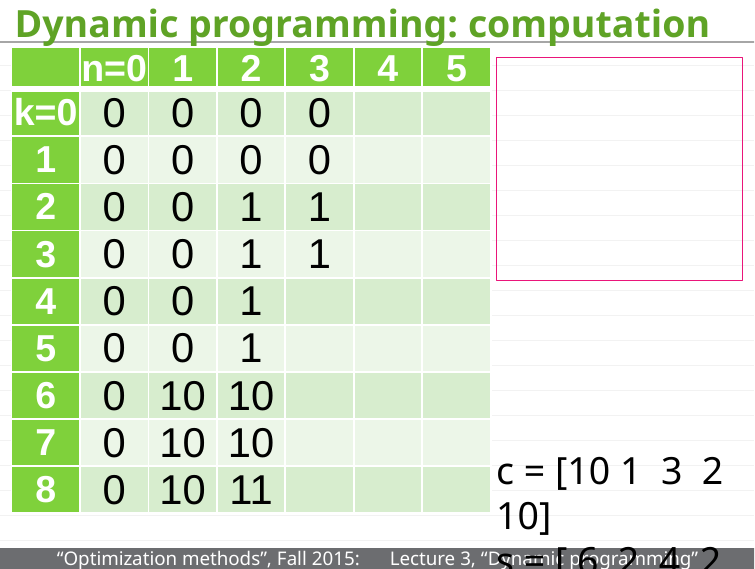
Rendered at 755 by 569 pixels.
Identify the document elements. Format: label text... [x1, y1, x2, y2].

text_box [496, 56, 744, 281]
table_cell [355, 279, 421, 324]
table_cell 11 [218, 467, 284, 512]
table_cell 1 [12, 137, 79, 183]
table_cell 3 [12, 231, 79, 277]
table_cell [423, 279, 490, 324]
table_cell [423, 92, 490, 135]
table_cell 0 [81, 92, 148, 135]
table_cell 0 [149, 326, 216, 371]
table_cell [423, 467, 481, 512]
table_cell [286, 373, 353, 418]
table_cell [355, 420, 421, 465]
table_cell 1 [286, 231, 353, 277]
table_header n=0 [81, 48, 148, 86]
table_header 3 [286, 48, 353, 86]
table_cell 0 [149, 279, 216, 324]
table_cell 0 [81, 373, 148, 418]
table_cell [423, 231, 490, 277]
table_cell 1 [218, 326, 284, 371]
table_cell 0 [81, 279, 148, 324]
table_header [12, 48, 79, 86]
table_cell [286, 279, 353, 324]
table_cell [355, 326, 421, 371]
table_cell 0 [218, 92, 284, 135]
table_cell 0 [81, 137, 148, 183]
table_header 5 [423, 48, 490, 86]
table_cell [423, 373, 490, 418]
table_cell 0 [81, 467, 148, 512]
table_cell 5 [12, 326, 79, 371]
table_cell 1 [218, 184, 284, 230]
table_cell [423, 326, 490, 371]
table_cell 1 [218, 231, 284, 277]
table_cell 6 [12, 373, 79, 418]
table_cell 2 [12, 184, 79, 230]
table_cell [355, 137, 421, 183]
table_cell [423, 420, 490, 465]
table_cell 0 [286, 137, 353, 183]
table_header 2 [218, 48, 284, 86]
table_cell [423, 184, 490, 230]
table_cell [355, 373, 421, 418]
table_cell 10 [149, 373, 216, 418]
table_cell [423, 137, 490, 183]
table_header 4 [355, 48, 421, 86]
table_cell 0 [286, 92, 353, 135]
table_cell 0 [81, 231, 148, 277]
table_cell k=0 [12, 92, 79, 135]
table_cell 0 [81, 326, 148, 371]
table_cell 0 [81, 184, 148, 230]
table_cell [286, 467, 353, 512]
table_cell [355, 467, 421, 512]
table_cell 10 [218, 373, 284, 418]
table_cell [355, 184, 421, 230]
table_cell 10 [218, 420, 284, 465]
table_cell 0 [149, 92, 216, 135]
table_cell 0 [149, 184, 216, 230]
table_cell 8 [12, 467, 79, 512]
table_header 1 [149, 48, 216, 86]
table_cell 10 [149, 420, 216, 465]
table_cell 0 [81, 420, 148, 465]
table_cell 4 [12, 279, 79, 324]
table_cell 1 [218, 279, 284, 324]
table_cell [355, 92, 421, 135]
table_cell [355, 231, 421, 277]
table_cell 0 [218, 137, 284, 183]
table_cell [286, 326, 353, 371]
table_cell 0 [149, 137, 216, 183]
table_cell [286, 420, 353, 465]
table_cell 1 [286, 184, 353, 230]
text_box c = [10 1 3 2 10] s = [ 6 2 4 2 8 ] [481, 439, 755, 569]
title Dynamic programming: computation [14, 0, 755, 38]
table_cell 10 [149, 467, 216, 512]
table_cell 0 [149, 231, 216, 277]
table_cell 7 [12, 420, 79, 465]
